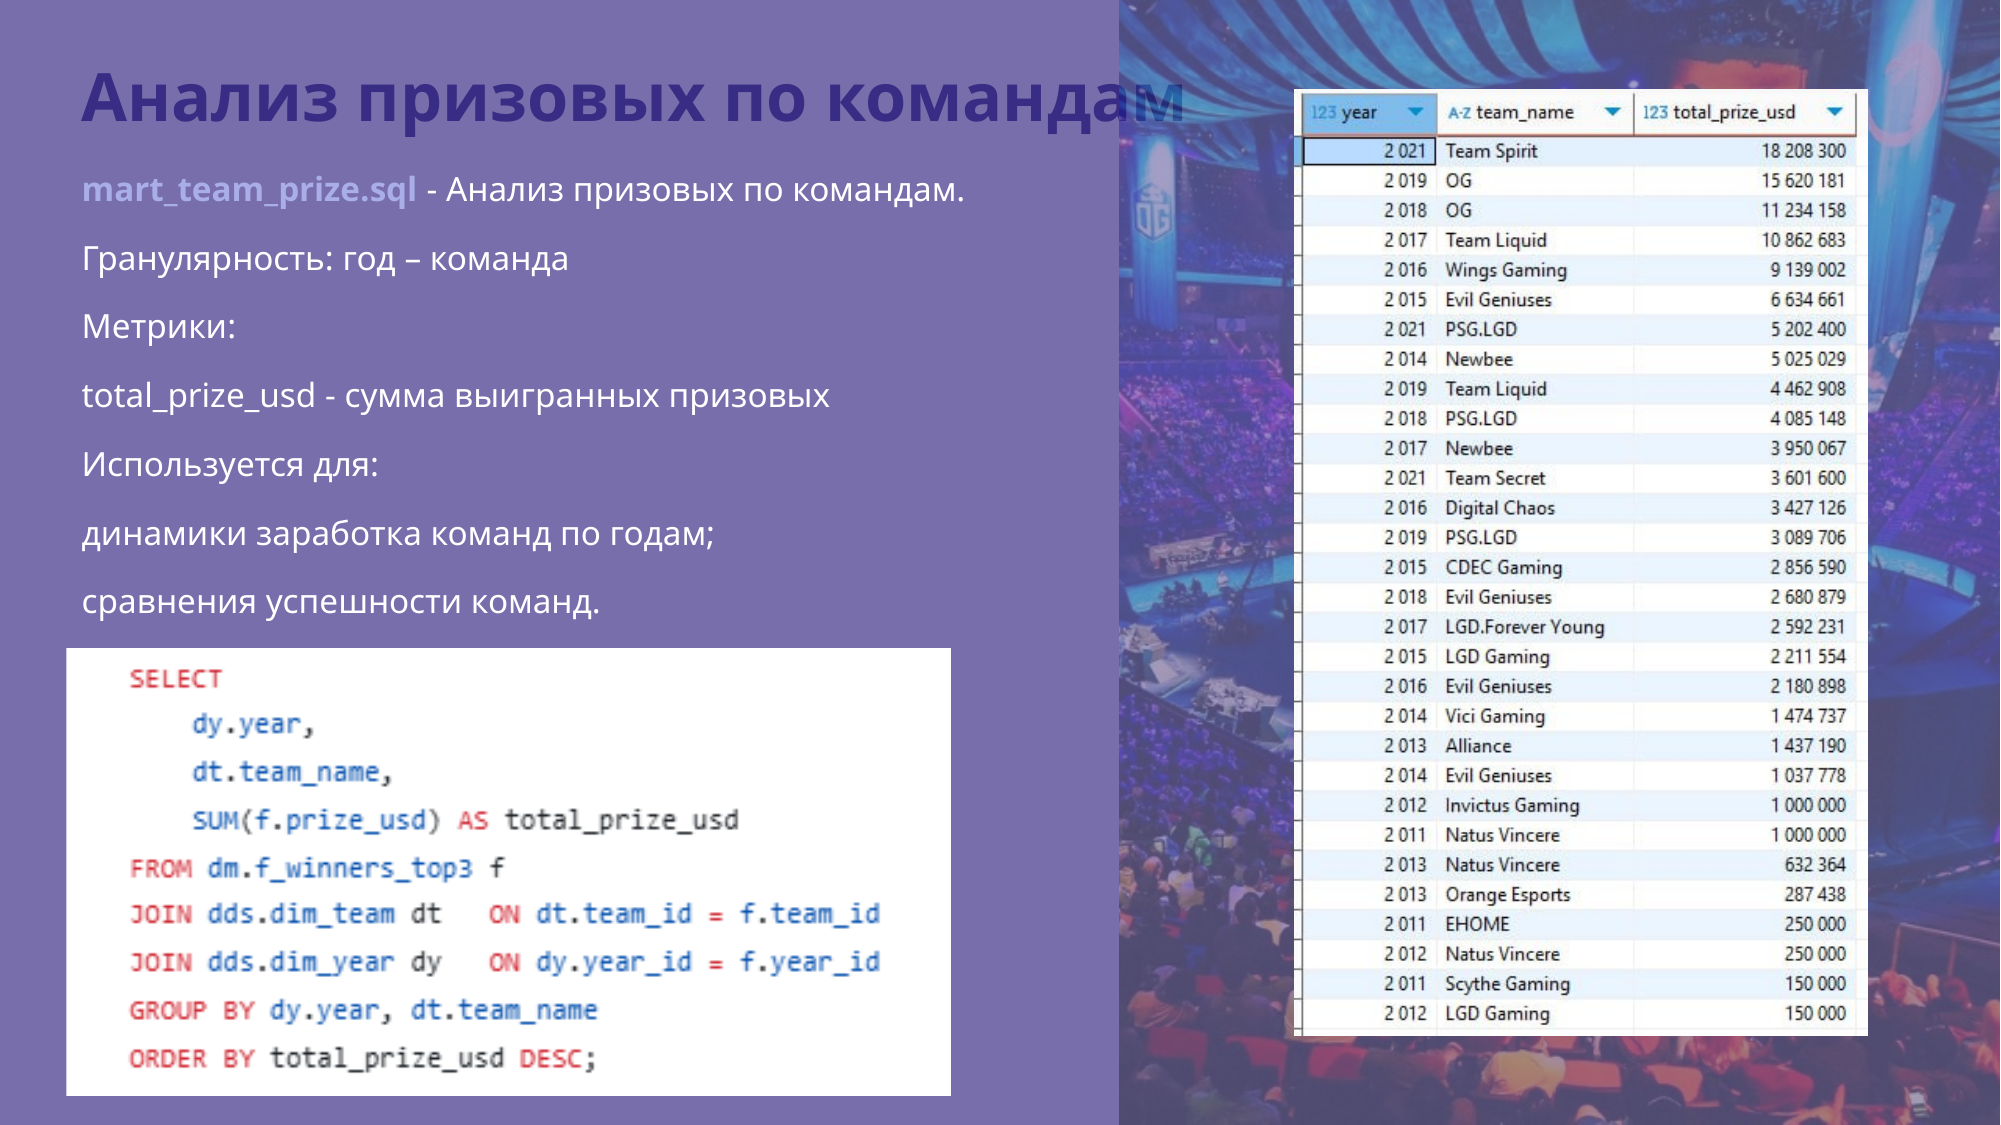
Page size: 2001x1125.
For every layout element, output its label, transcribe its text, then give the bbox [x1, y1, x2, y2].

text_box Анализ призовых по командам [66, 29, 1119, 171]
picture [66, 648, 951, 1096]
picture [1119, 0, 2000, 1125]
text_box mart_team_prize.sql - Анализ призовых по командам. Гранулярность: год – команда Метрики: total_prize_usd - сумма выигранных призовых Используется для: динамики заработка команд по годам; сравнения успешности команд. [66, 152, 1081, 664]
